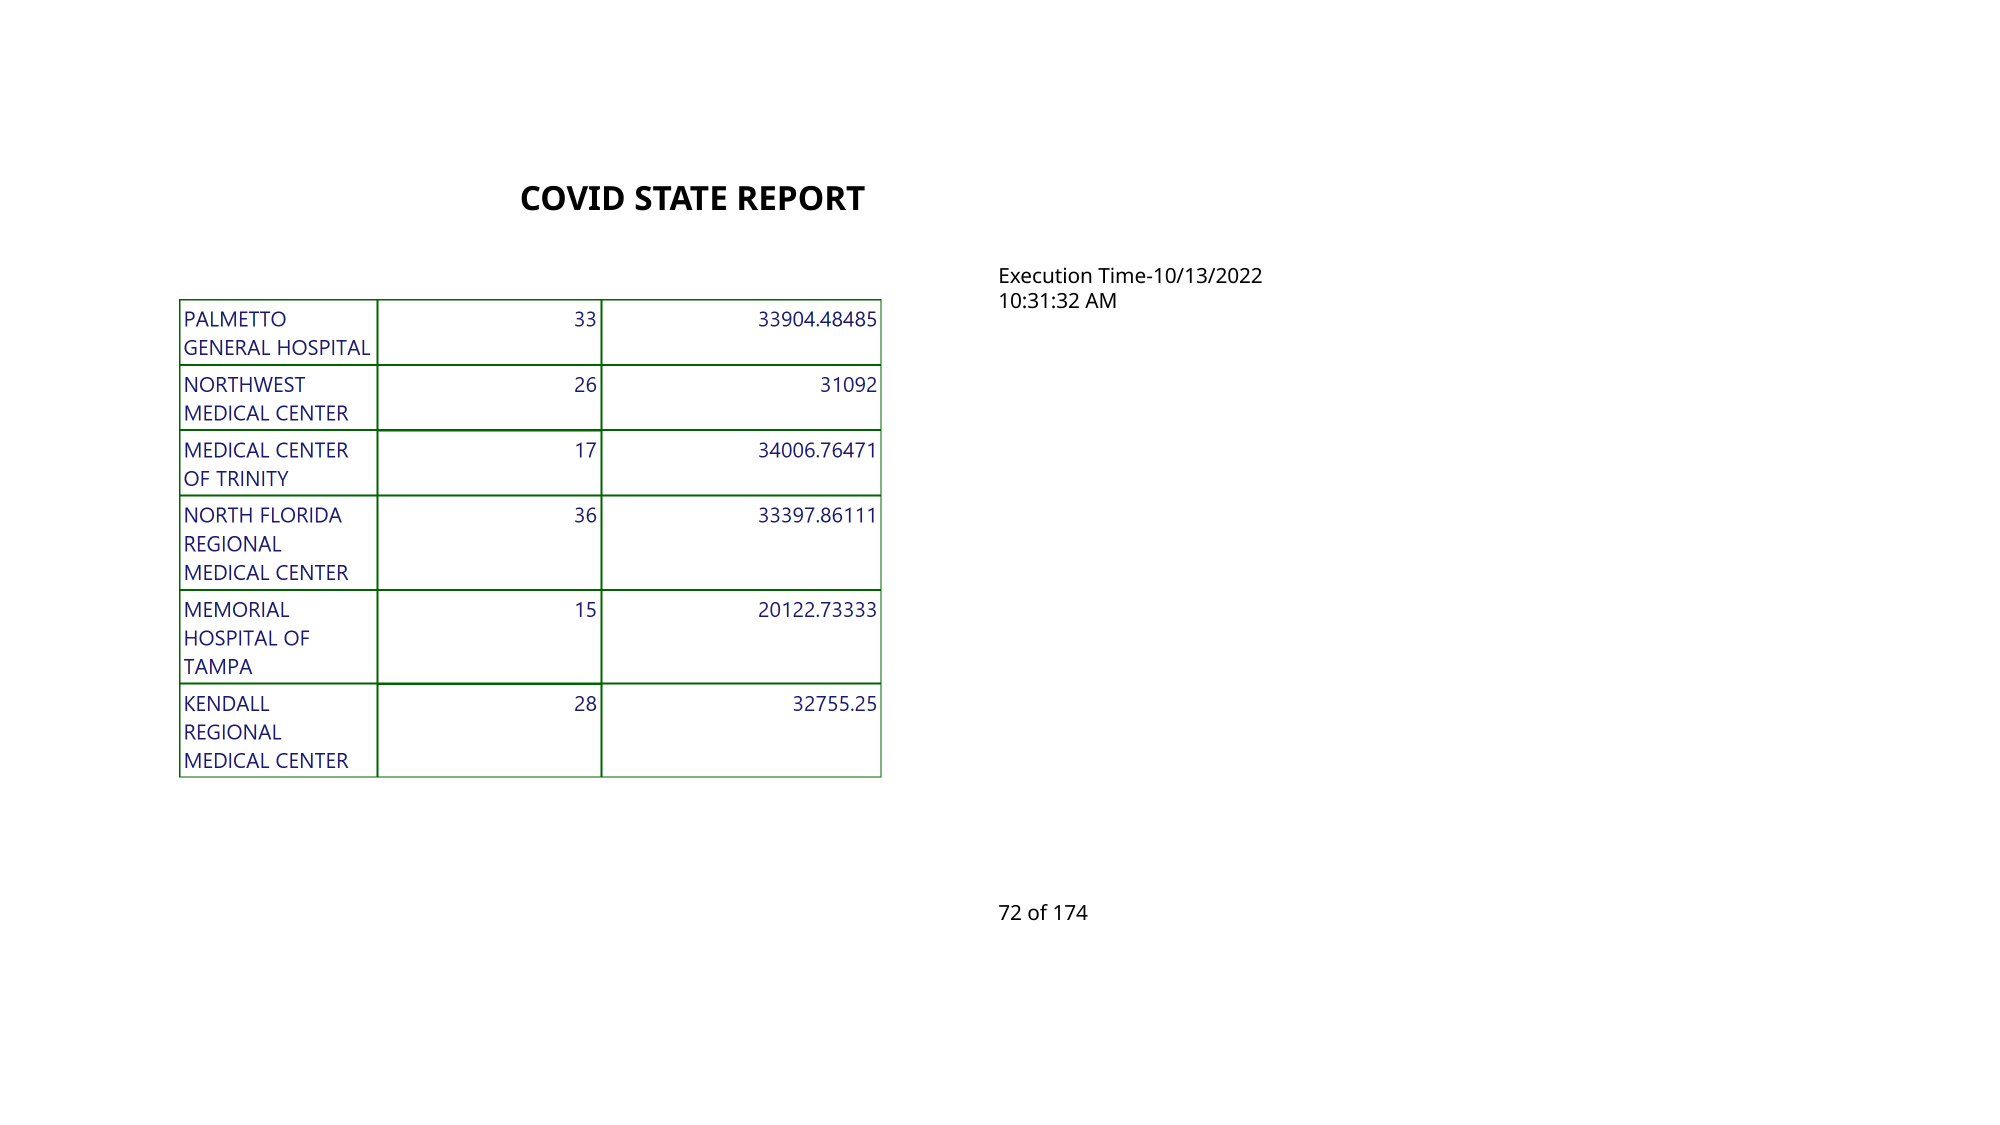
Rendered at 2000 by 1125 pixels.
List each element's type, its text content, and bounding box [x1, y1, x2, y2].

picture [179, 299, 882, 778]
text_box COVID STATE REPORT [377, 173, 1009, 241]
text_box Execution Time-10/13/2022 10:31:32 AM [994, 258, 1349, 300]
text_box 72 of 174 [994, 895, 1420, 975]
